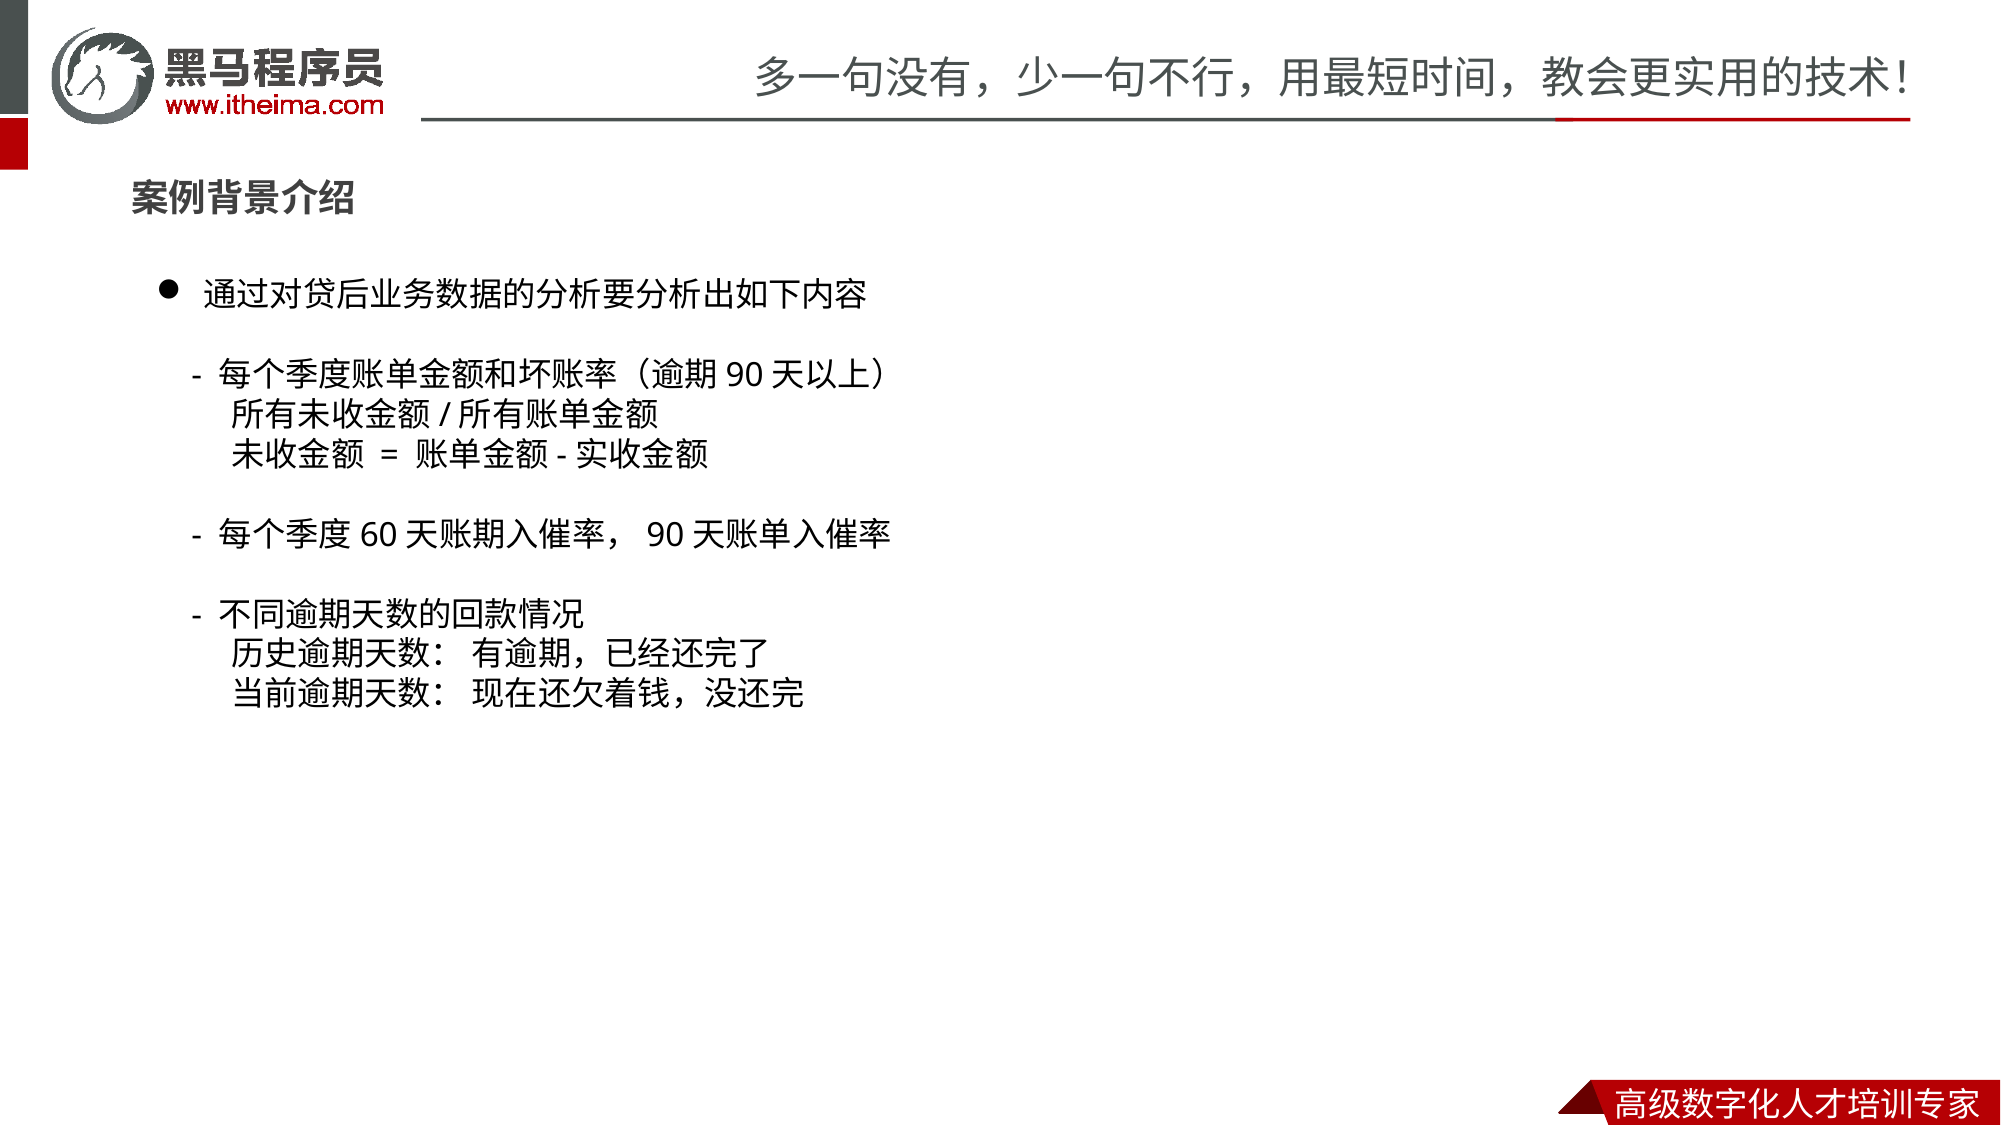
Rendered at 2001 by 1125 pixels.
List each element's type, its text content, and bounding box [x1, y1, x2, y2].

list 案例背景介绍 [116, 154, 1880, 239]
text_box 通过对贷后业务数据的分析要分析出如下内容 - 每个季度账单金额和坏账率（逾期90天以上） 所有未收金额/所有账单金额 未收金额 = 账单金额-实收金额 - 每个季度60天账期入催率，90天账单入催率 - 不同逾期天数的回款情况 历史逾期天数： 有逾期，已经还完了 当前逾期天数： 现在还欠着钱，没还完 [141, 265, 920, 786]
picture [50, 26, 384, 125]
